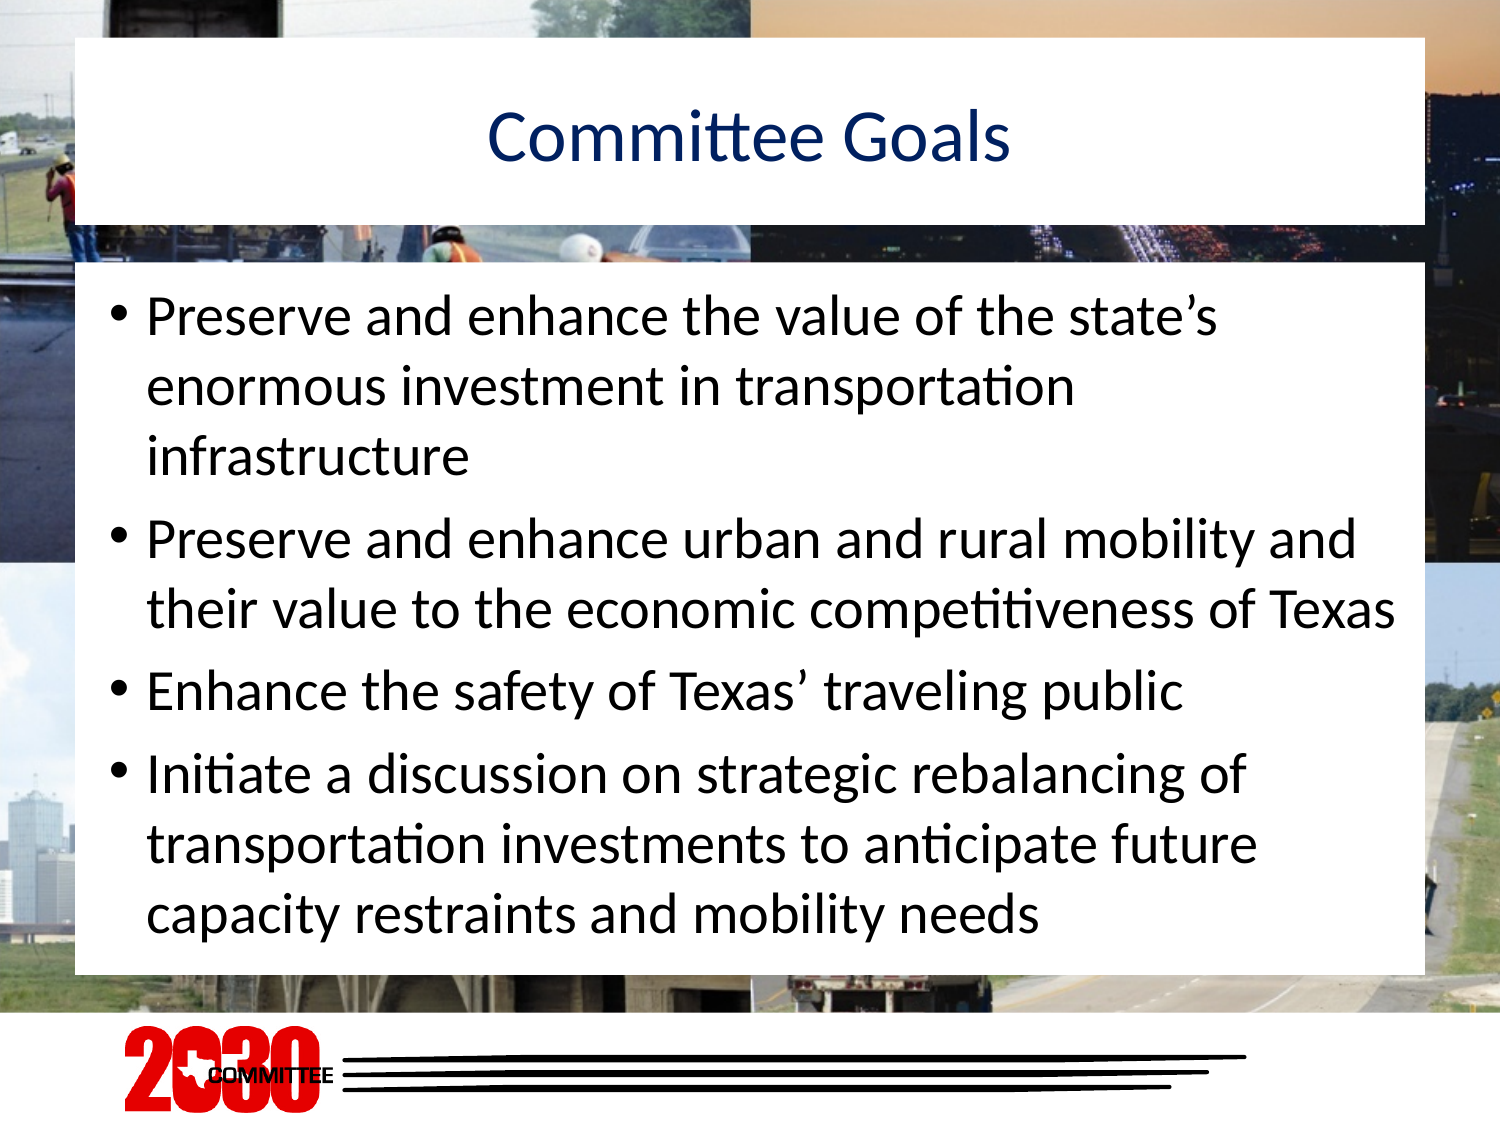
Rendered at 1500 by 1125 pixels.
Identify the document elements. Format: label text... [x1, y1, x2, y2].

title Committee Goals [74, 37, 1426, 226]
picture [0, 0, 1500, 1012]
list Preserve and enhance the value of the state’s enormous investment in transportation infrastructure Preserve and enhance urban and rural mobility and their value to the economic competitiveness of Texas Enhance the safety of Texas’ traveling public Initiate a discussion on strategic rebalancing of transportation investments to anticipate future capacity restraints and mobility needs [74, 262, 1426, 976]
picture [125, 1026, 333, 1113]
